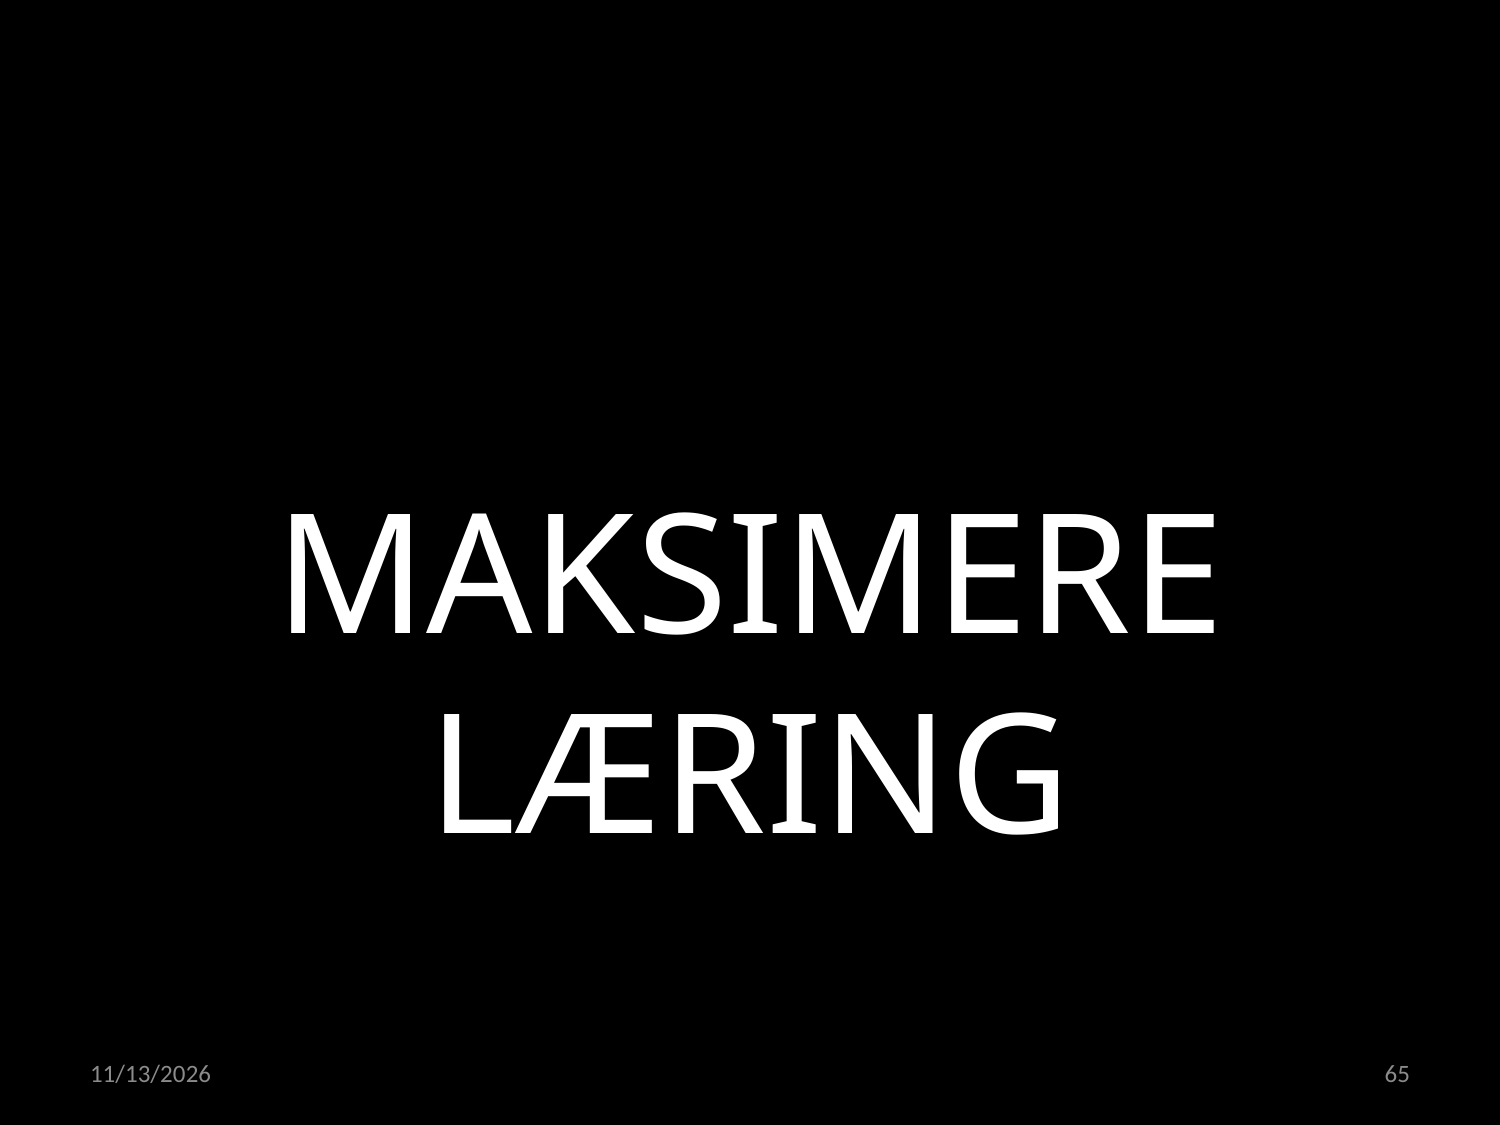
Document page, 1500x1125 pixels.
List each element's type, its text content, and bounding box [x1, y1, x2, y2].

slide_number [75, 1042, 425, 1103]
slide_number 65 [1074, 1042, 1425, 1103]
text_box MAKSIMERE LÆRING [0, 459, 1500, 561]
